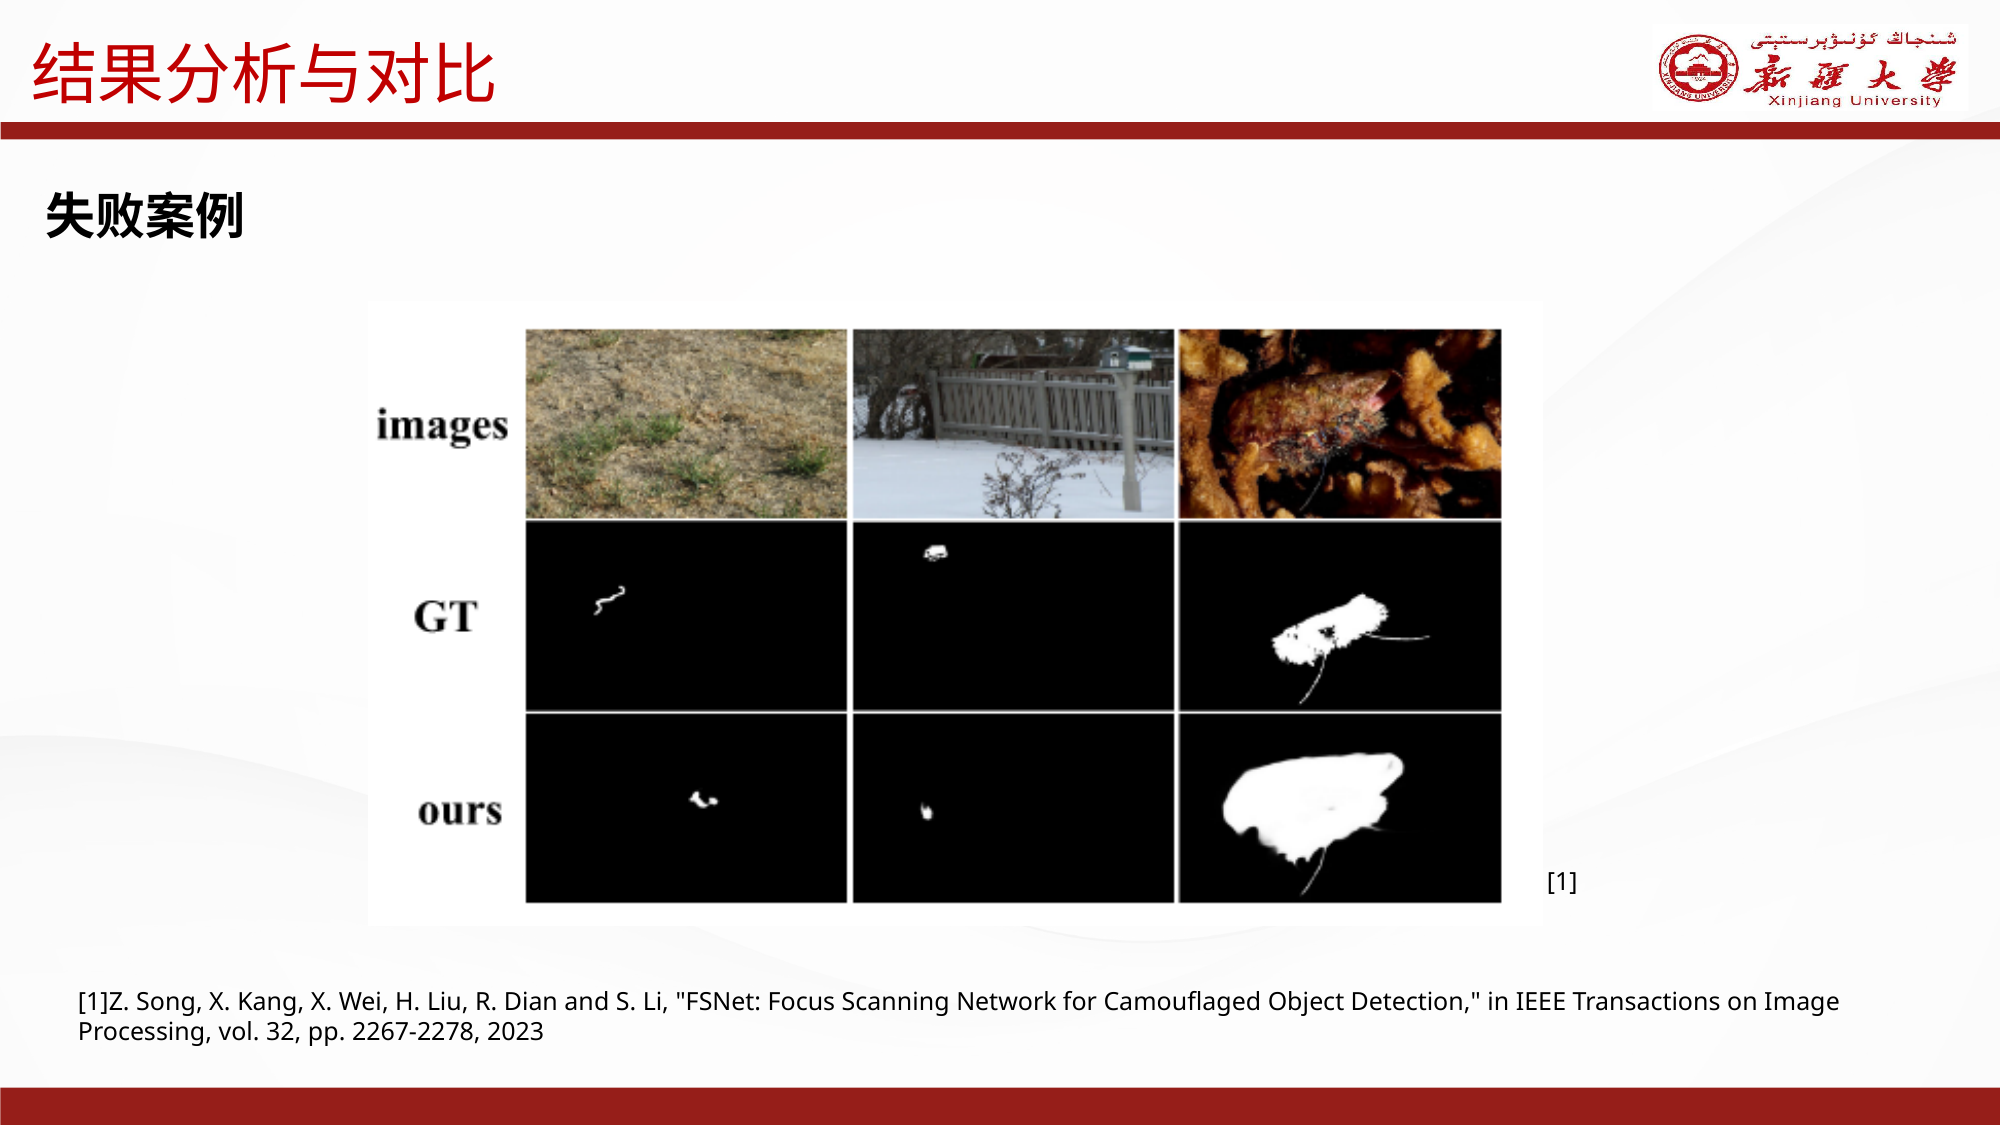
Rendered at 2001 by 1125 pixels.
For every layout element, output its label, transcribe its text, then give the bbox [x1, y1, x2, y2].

text_box [0, 121, 2000, 140]
text_box [1]Z. Song, X. Kang, X. Wei, H. Liu, R. Dian and S. Li, "FSNet: Focus Scanning Network for Camouflaged Object Detection," in IEEE Transactions on Image Processing, vol. 32, pp. 2267-2278, 2023 [63, 978, 1931, 1053]
text_box 结果分析与对比 [31, 24, 1611, 113]
picture [0, 0, 2000, 121]
text_box [1] [1543, 858, 1611, 903]
text_box [0, 1086, 2000, 1125]
text_box 失败案例 [31, 177, 1931, 547]
picture [0, 140, 2000, 1086]
